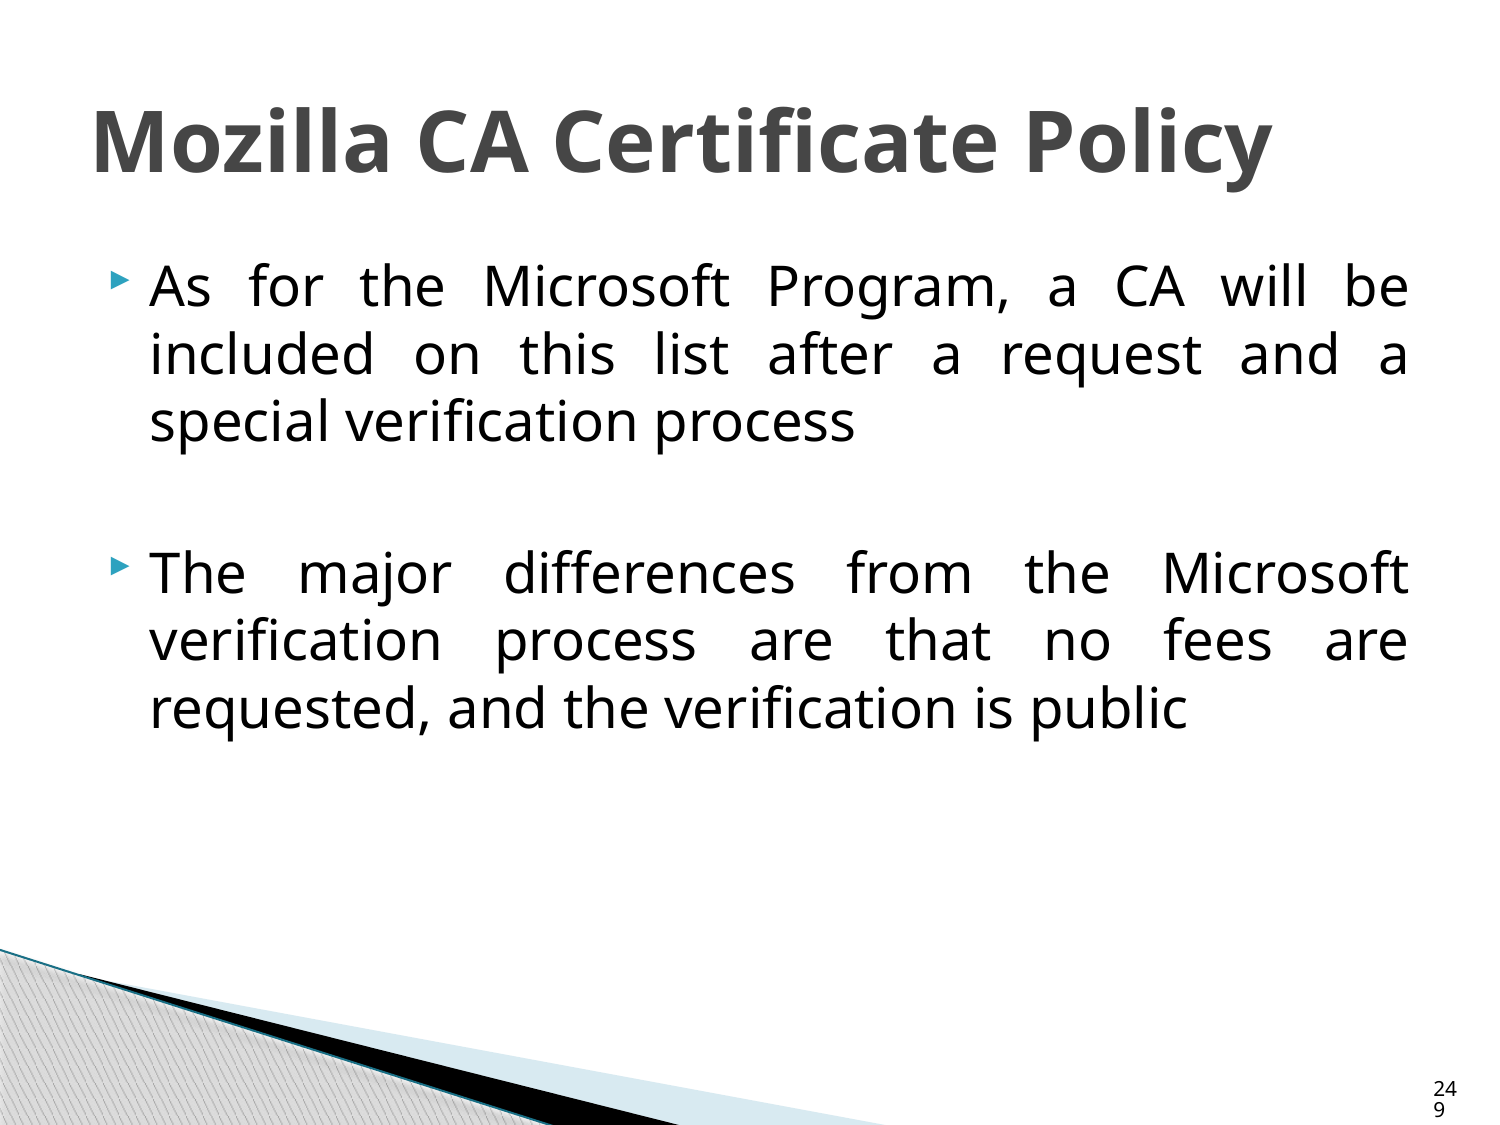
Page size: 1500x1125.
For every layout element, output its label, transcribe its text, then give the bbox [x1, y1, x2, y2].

slide_number 249 [1418, 1051, 1479, 1112]
list As for the Microsoft Program, a CA will be included on this list after a request and a special verification process The major differences from the Microsoft verification process are that no fees are requested, and the verification is public [75, 243, 1425, 986]
title Mozilla CA Certificate Policy [75, 45, 1425, 233]
